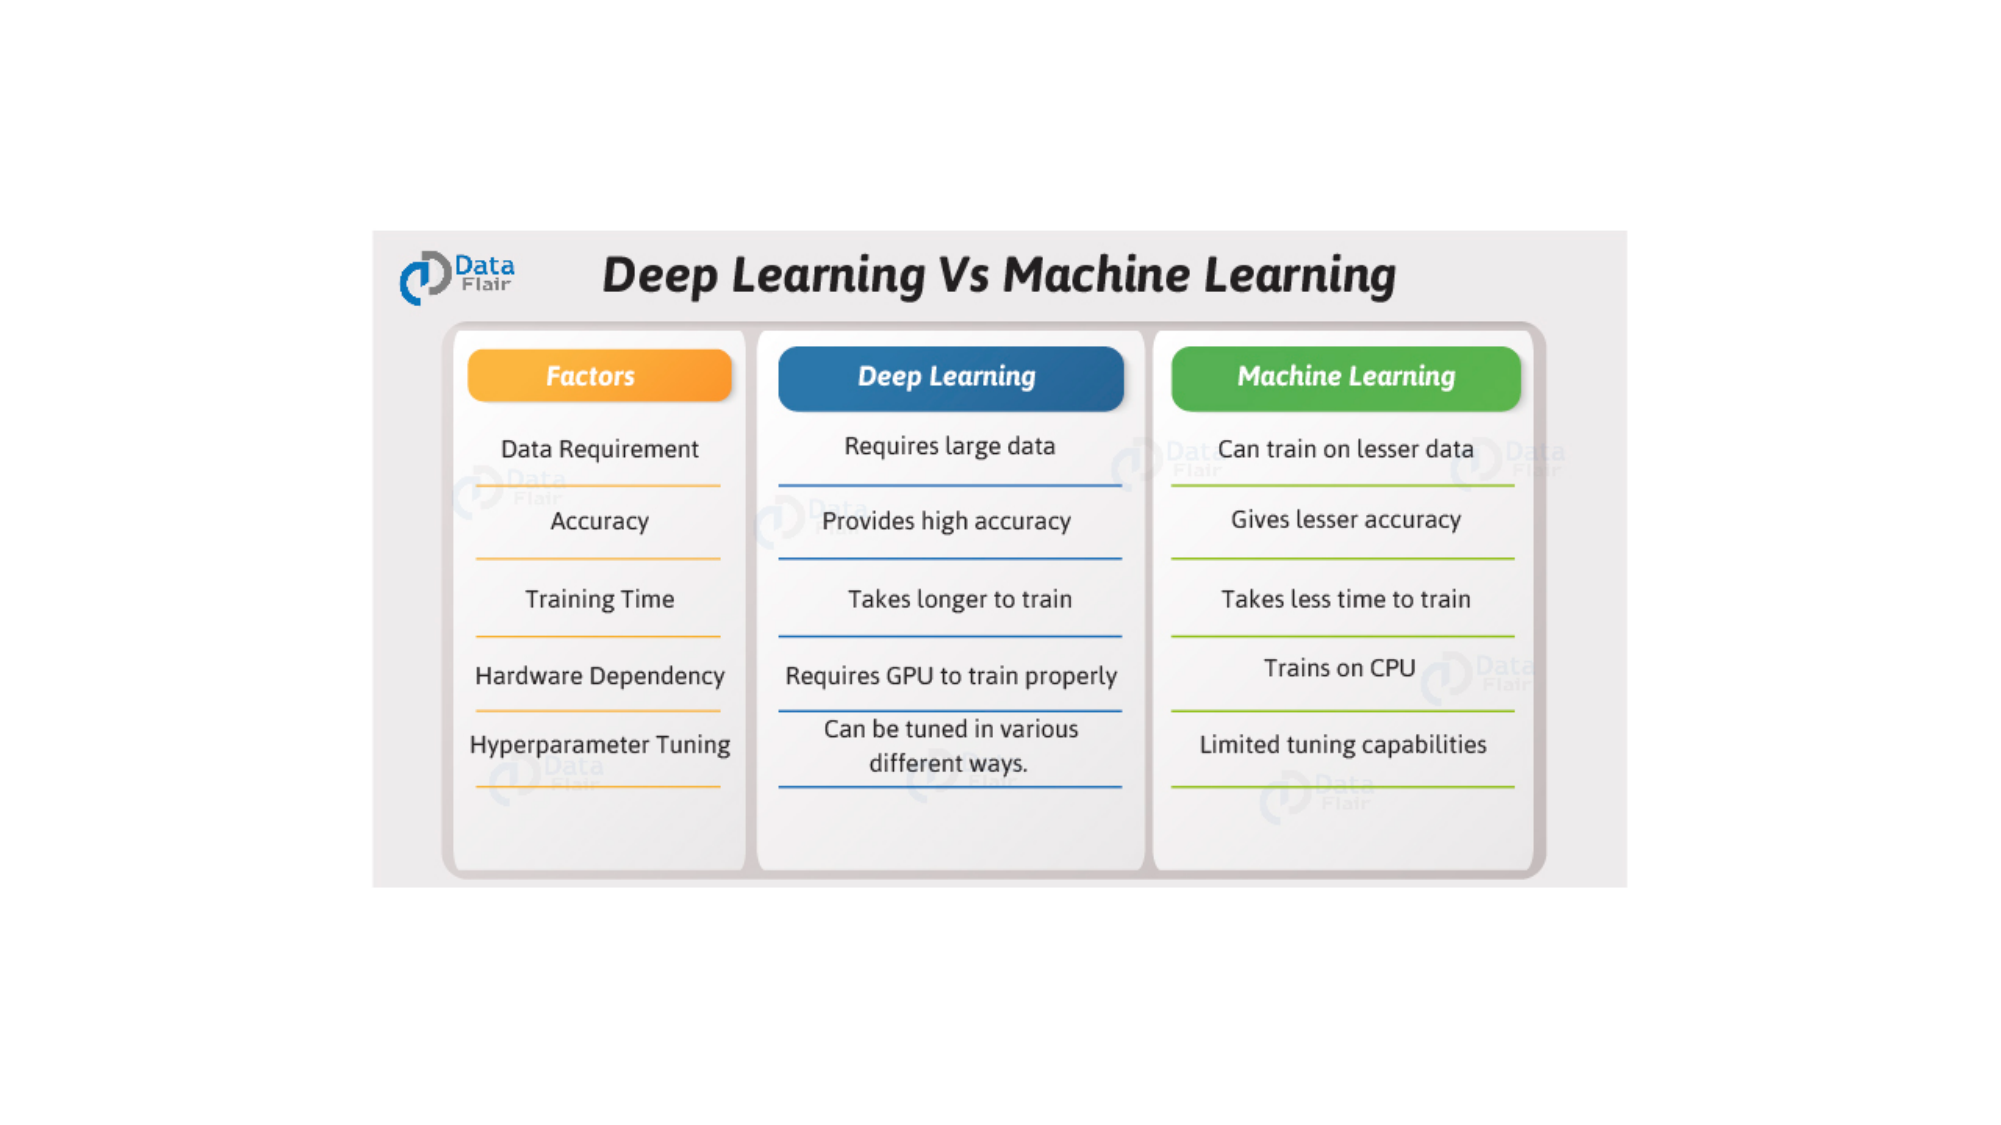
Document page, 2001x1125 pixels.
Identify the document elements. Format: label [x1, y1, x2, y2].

picture [352, 220, 1648, 905]
